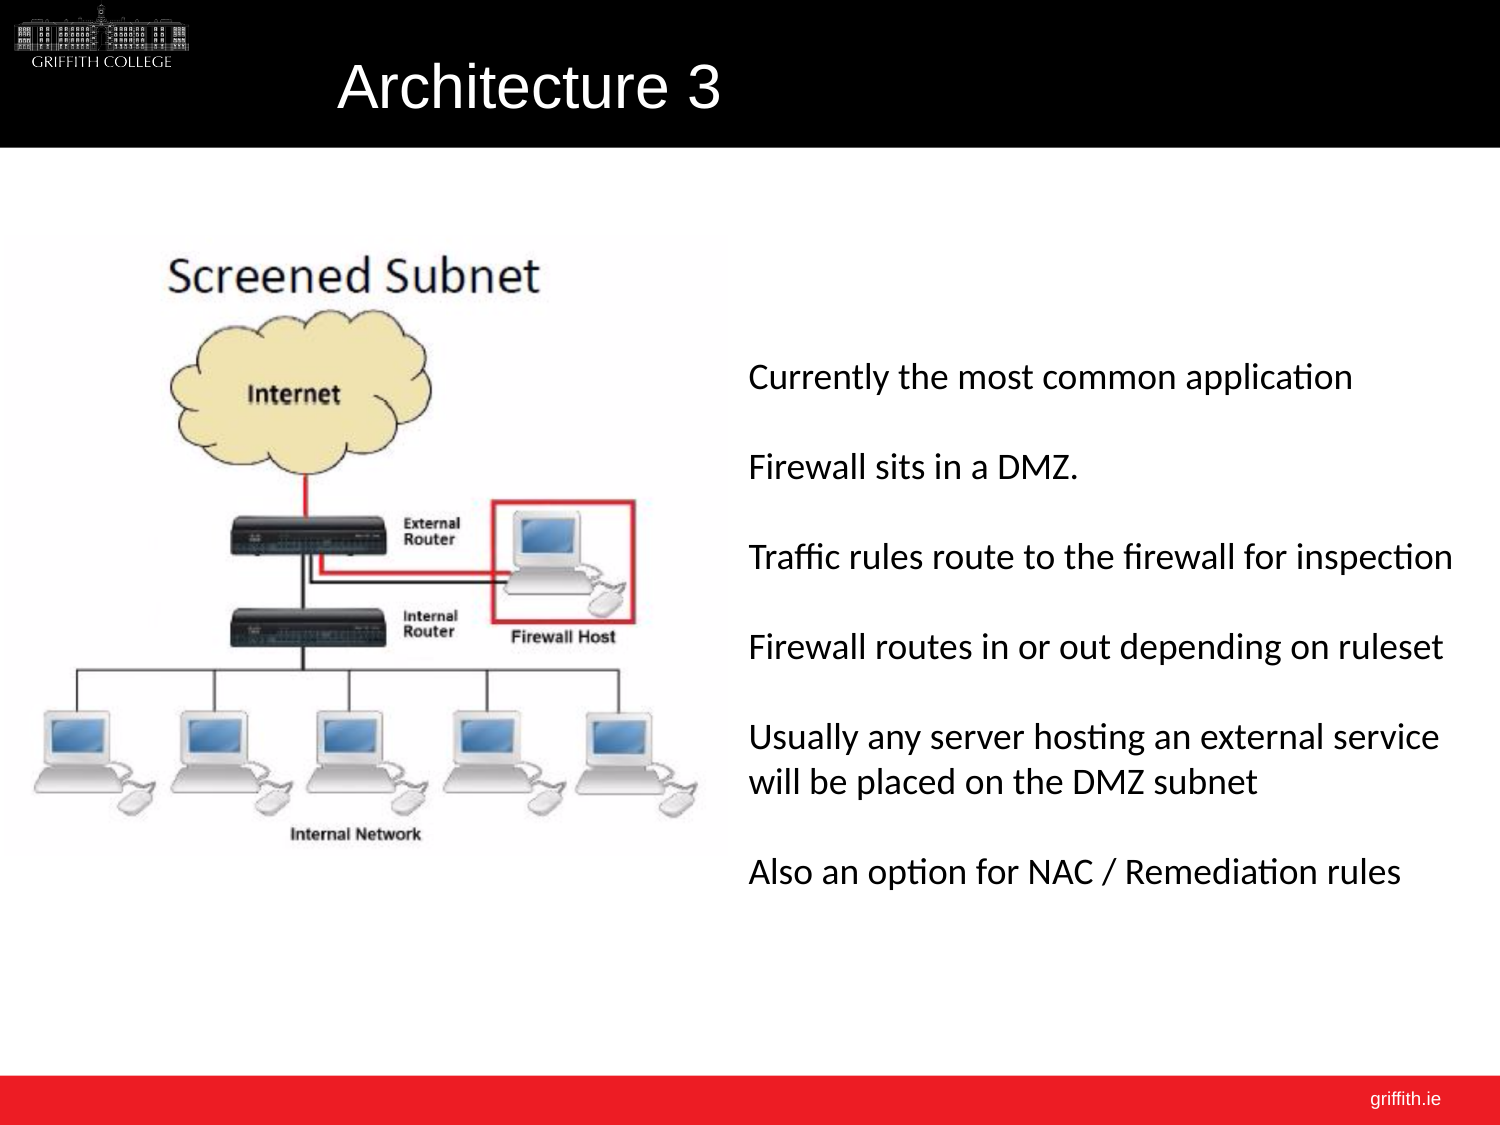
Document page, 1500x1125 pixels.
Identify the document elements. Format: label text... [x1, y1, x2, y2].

picture [4, 235, 729, 875]
title Architecture 3 [322, 21, 1500, 147]
list Currently the most common application Firewall sits in a DMZ. Traffic rules route to the firewall for inspection Firewall routes in or out depending on ruleset Usually any server hosting an external service will be placed on the DMZ subnet Also an option for NAC / Remediation rules [733, 248, 1488, 996]
picture [0, 0, 206, 109]
